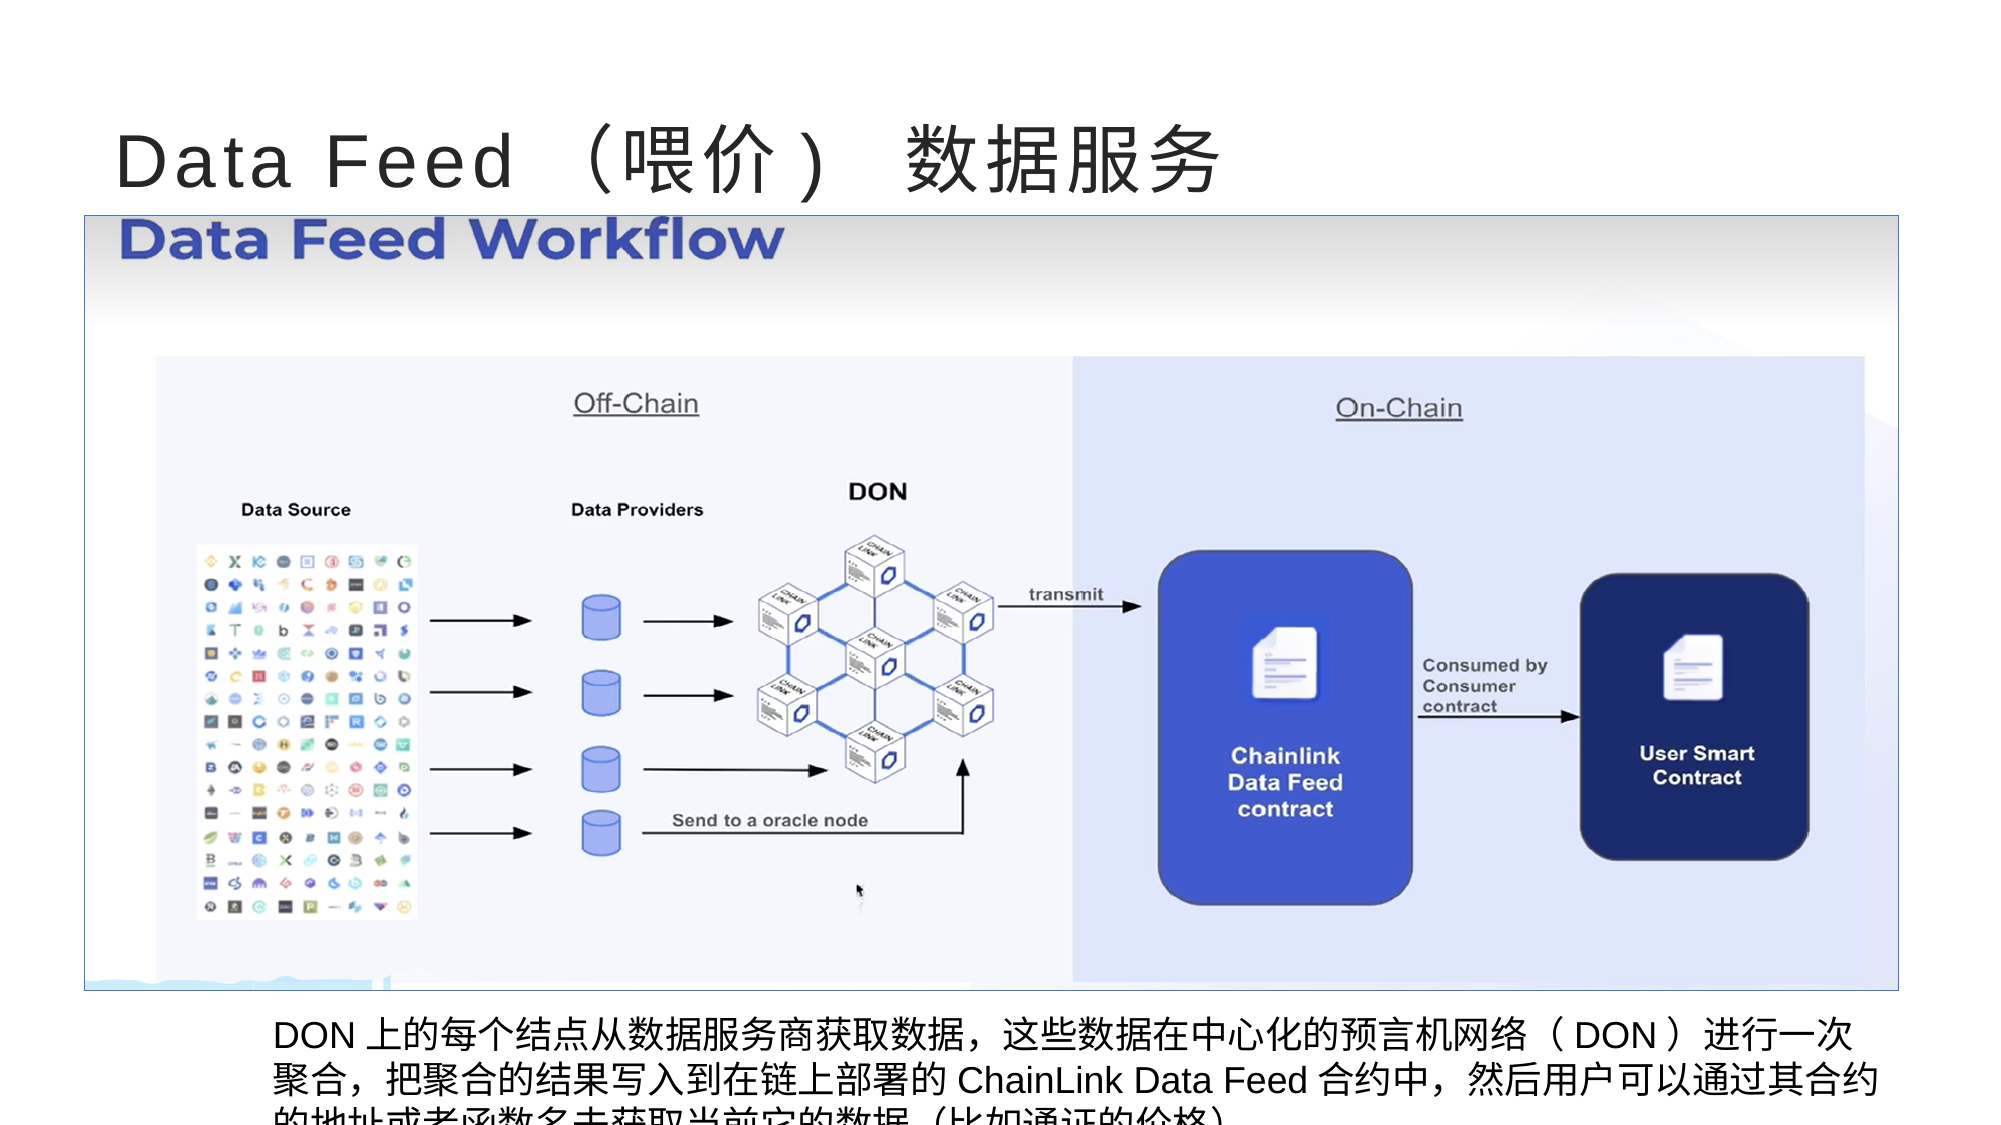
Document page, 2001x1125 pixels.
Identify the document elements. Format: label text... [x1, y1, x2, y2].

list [84, 214, 1900, 992]
title Data Feed（喂价) 数据服务 [99, 99, 1900, 214]
text_box DON上的每个结点从数据服务商获取数据，这些数据在中心化的预言机网络（DON）进行一次聚合，把聚合的结果写入到在链上部署的ChainLink Data Feed合约中，然后用户可以通过其合约的地址或者函数名去获取当前它的数据（比如通证的价格） [258, 1003, 1900, 1125]
